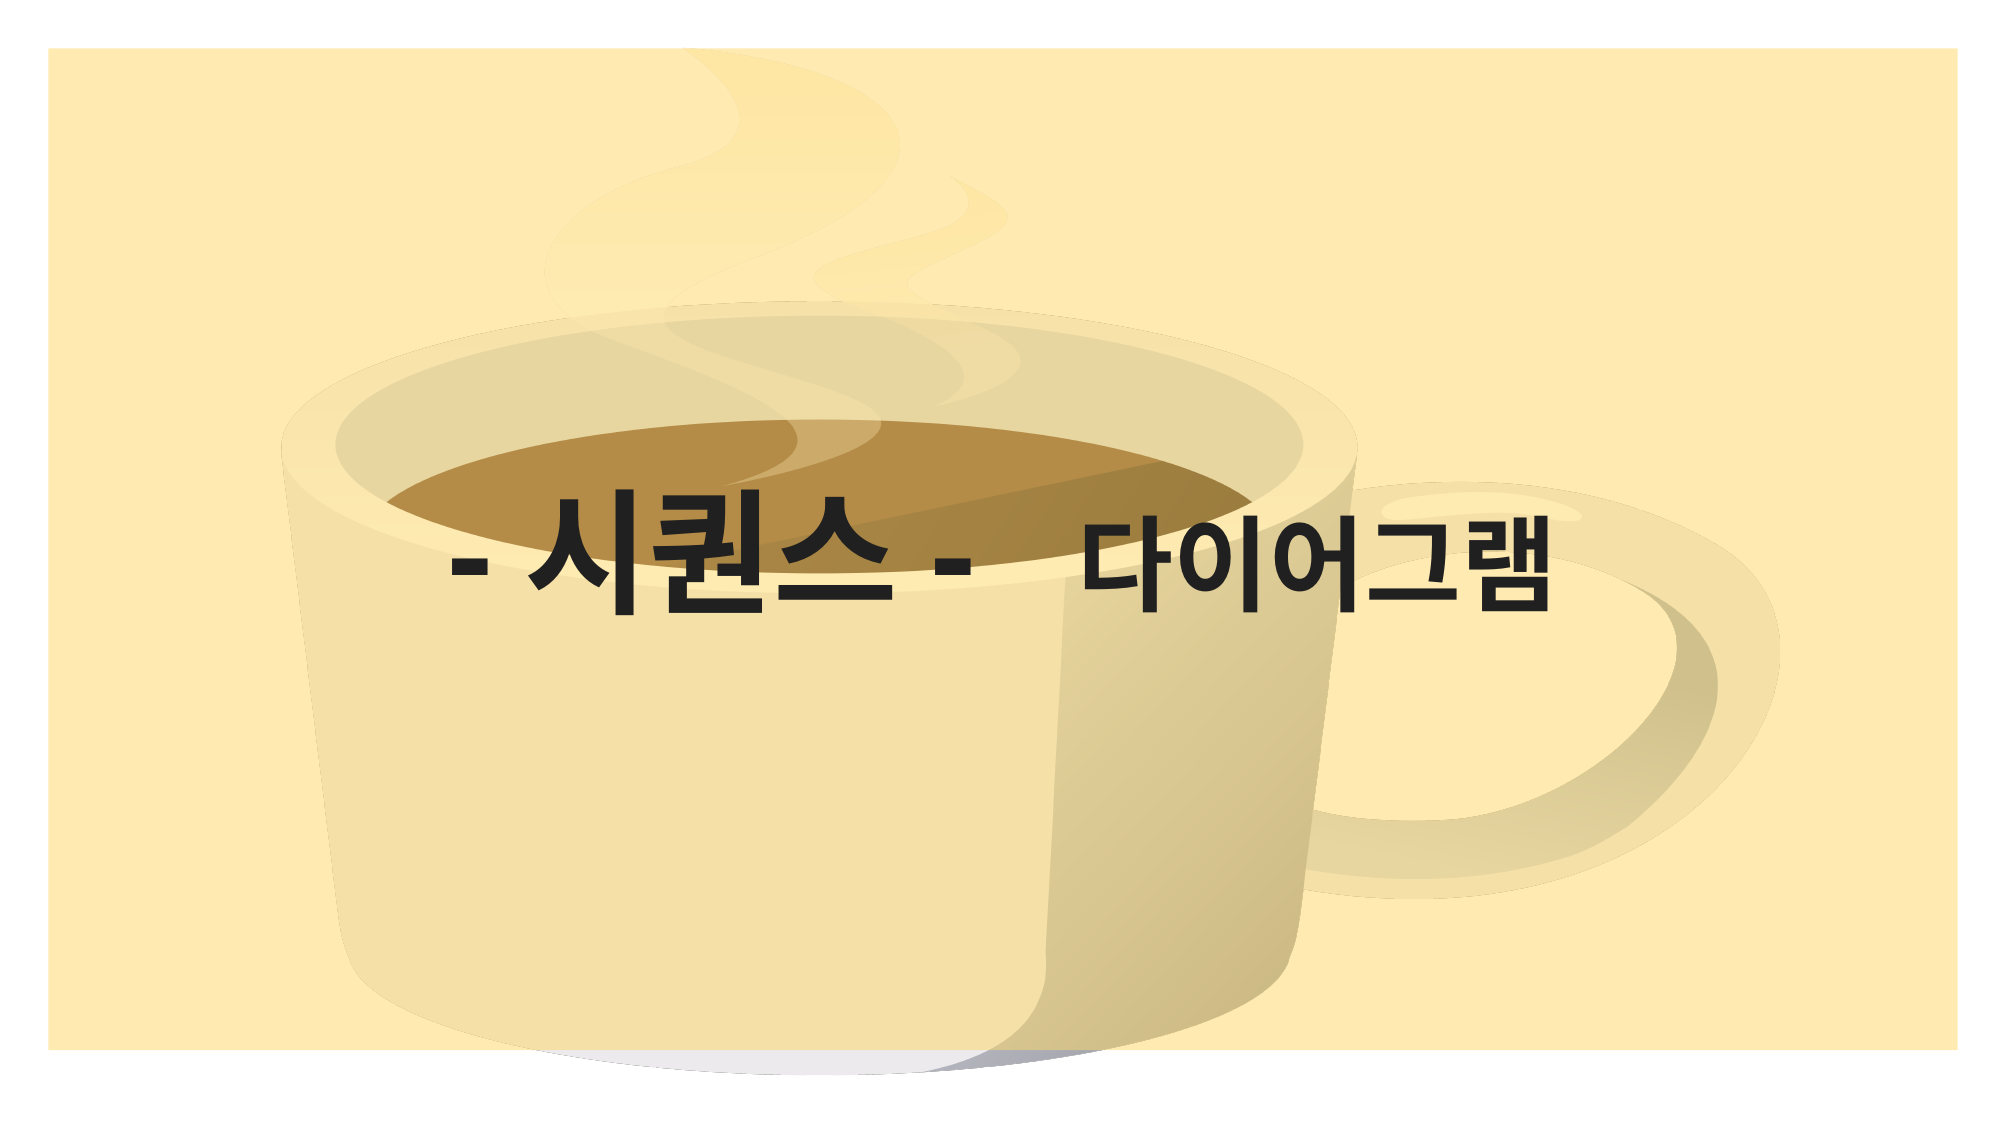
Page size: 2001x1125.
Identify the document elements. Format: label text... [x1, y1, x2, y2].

picture [0, 0, 2001, 1125]
text_box -시퀀스- 다이어그램 [47, 47, 1959, 1051]
